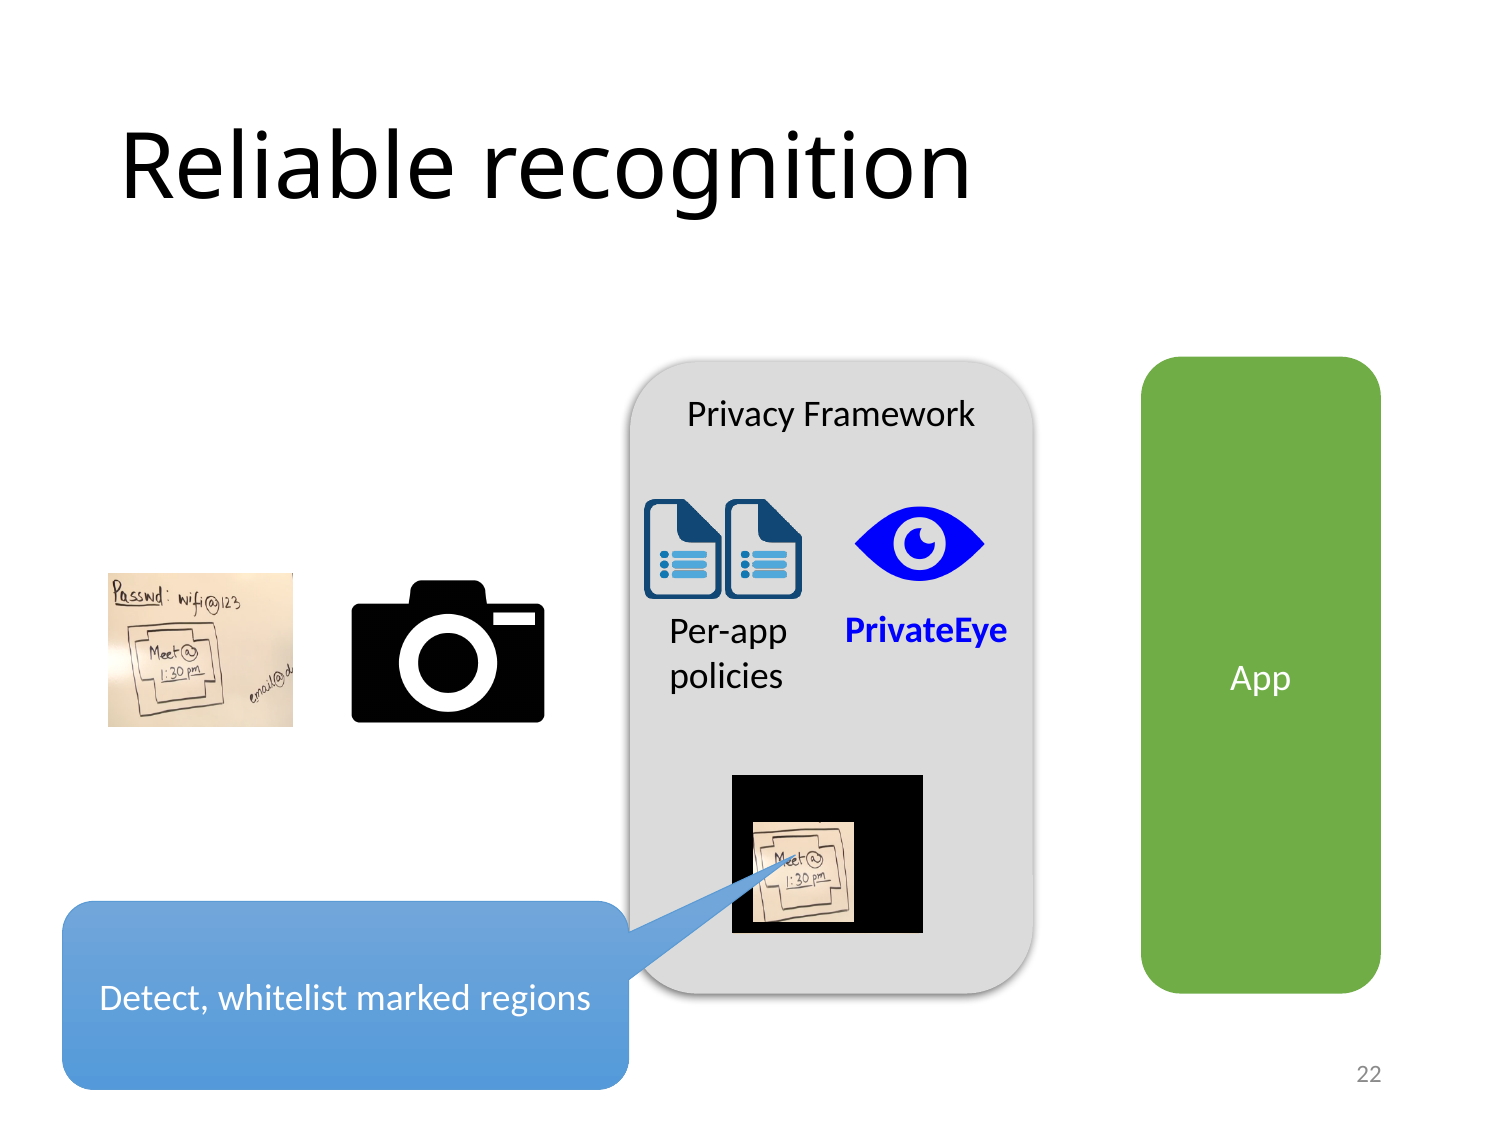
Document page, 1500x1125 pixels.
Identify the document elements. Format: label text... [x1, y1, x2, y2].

picture [107, 572, 293, 727]
picture [845, 469, 994, 618]
title Reliable recognition [103, 59, 1397, 278]
slide_number 22 [1059, 1042, 1397, 1103]
text_box Per-app policies [654, 599, 803, 704]
picture [346, 549, 550, 753]
text_box Detect, whitelist marked regions [62, 883, 732, 1090]
text_box App [1139, 355, 1382, 995]
picture [634, 499, 811, 599]
text_box PrivateEye [830, 597, 1023, 658]
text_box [733, 776, 923, 934]
text_box Privacy Framework [630, 362, 1033, 994]
